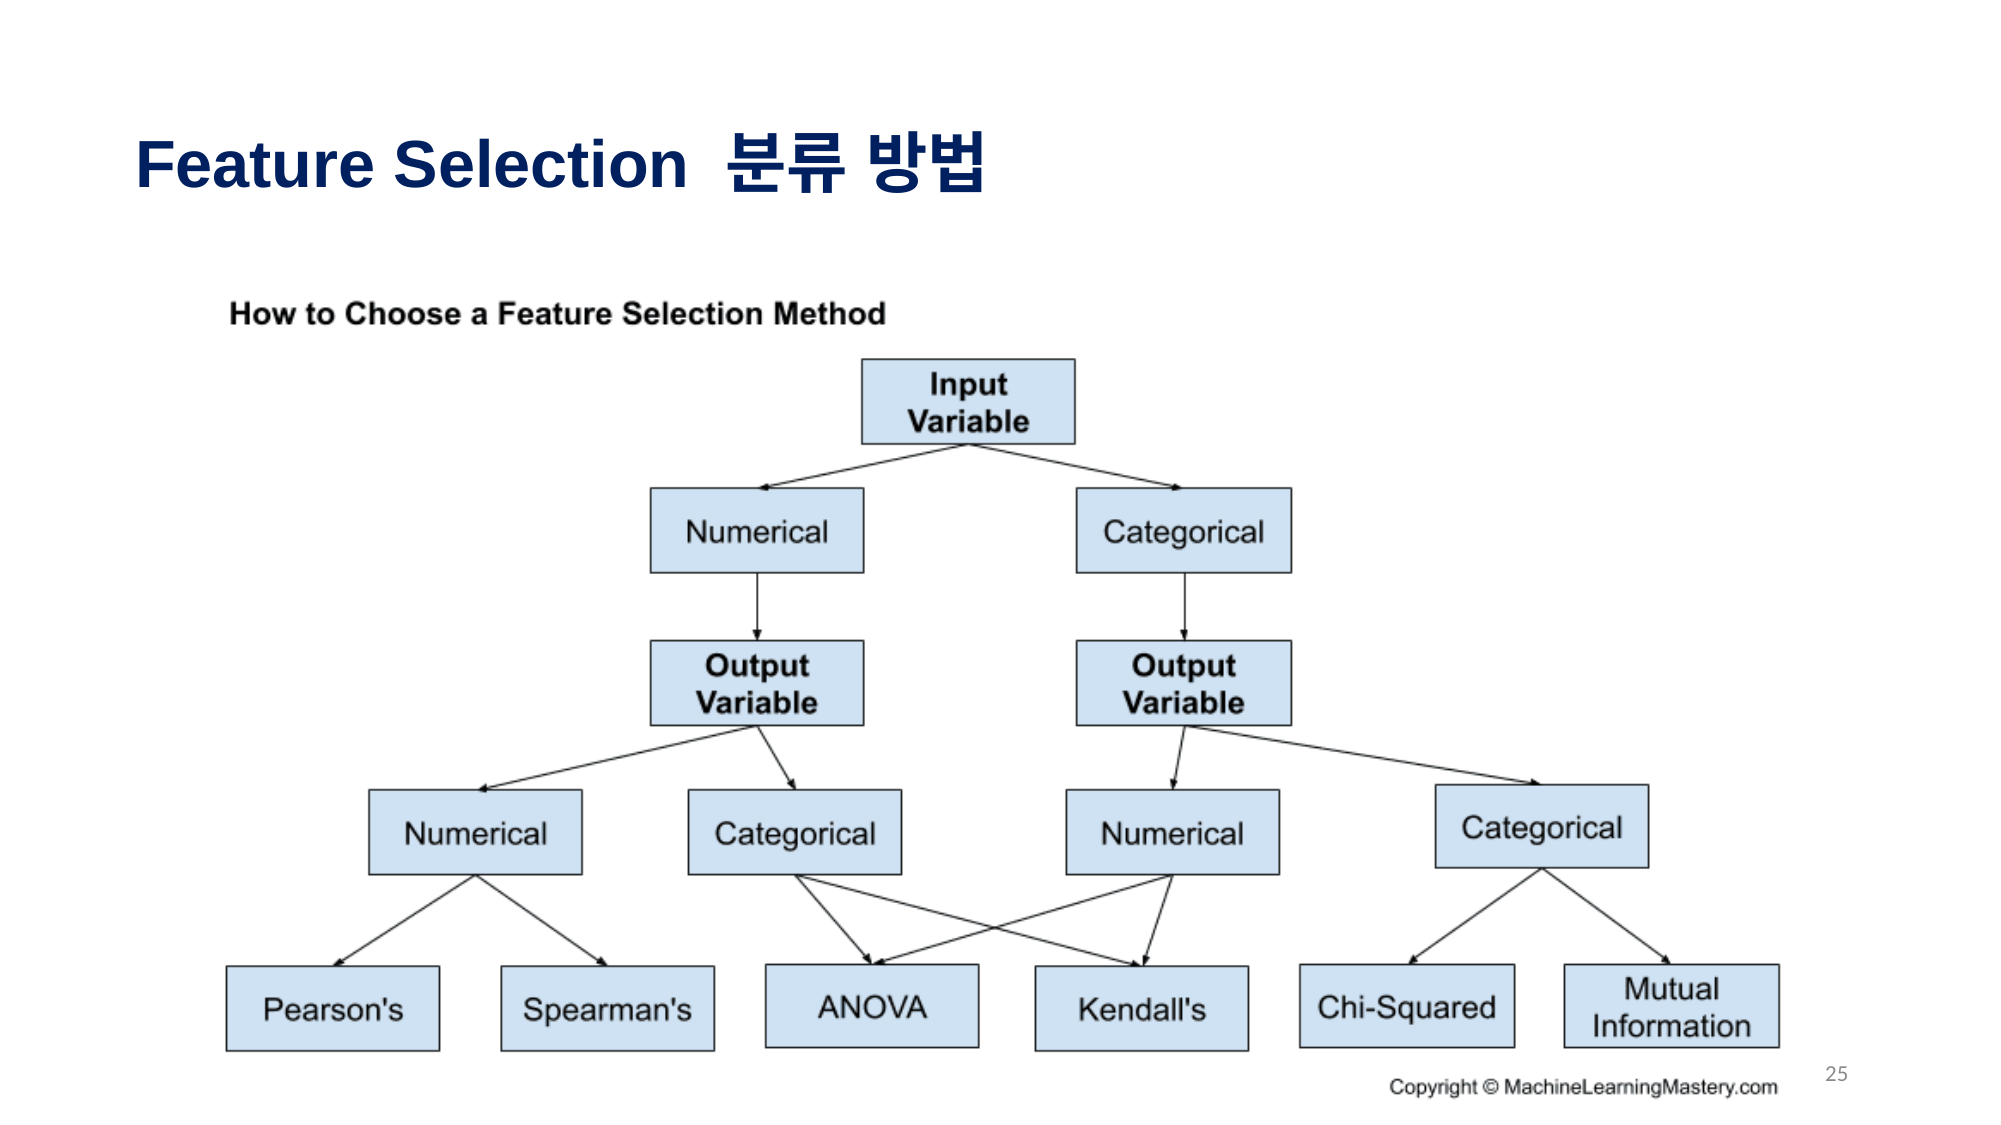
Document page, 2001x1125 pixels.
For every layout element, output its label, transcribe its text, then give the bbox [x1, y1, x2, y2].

text_box Feature Selection 분류 방법 [120, 113, 1005, 208]
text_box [214, 263, 1882, 1103]
